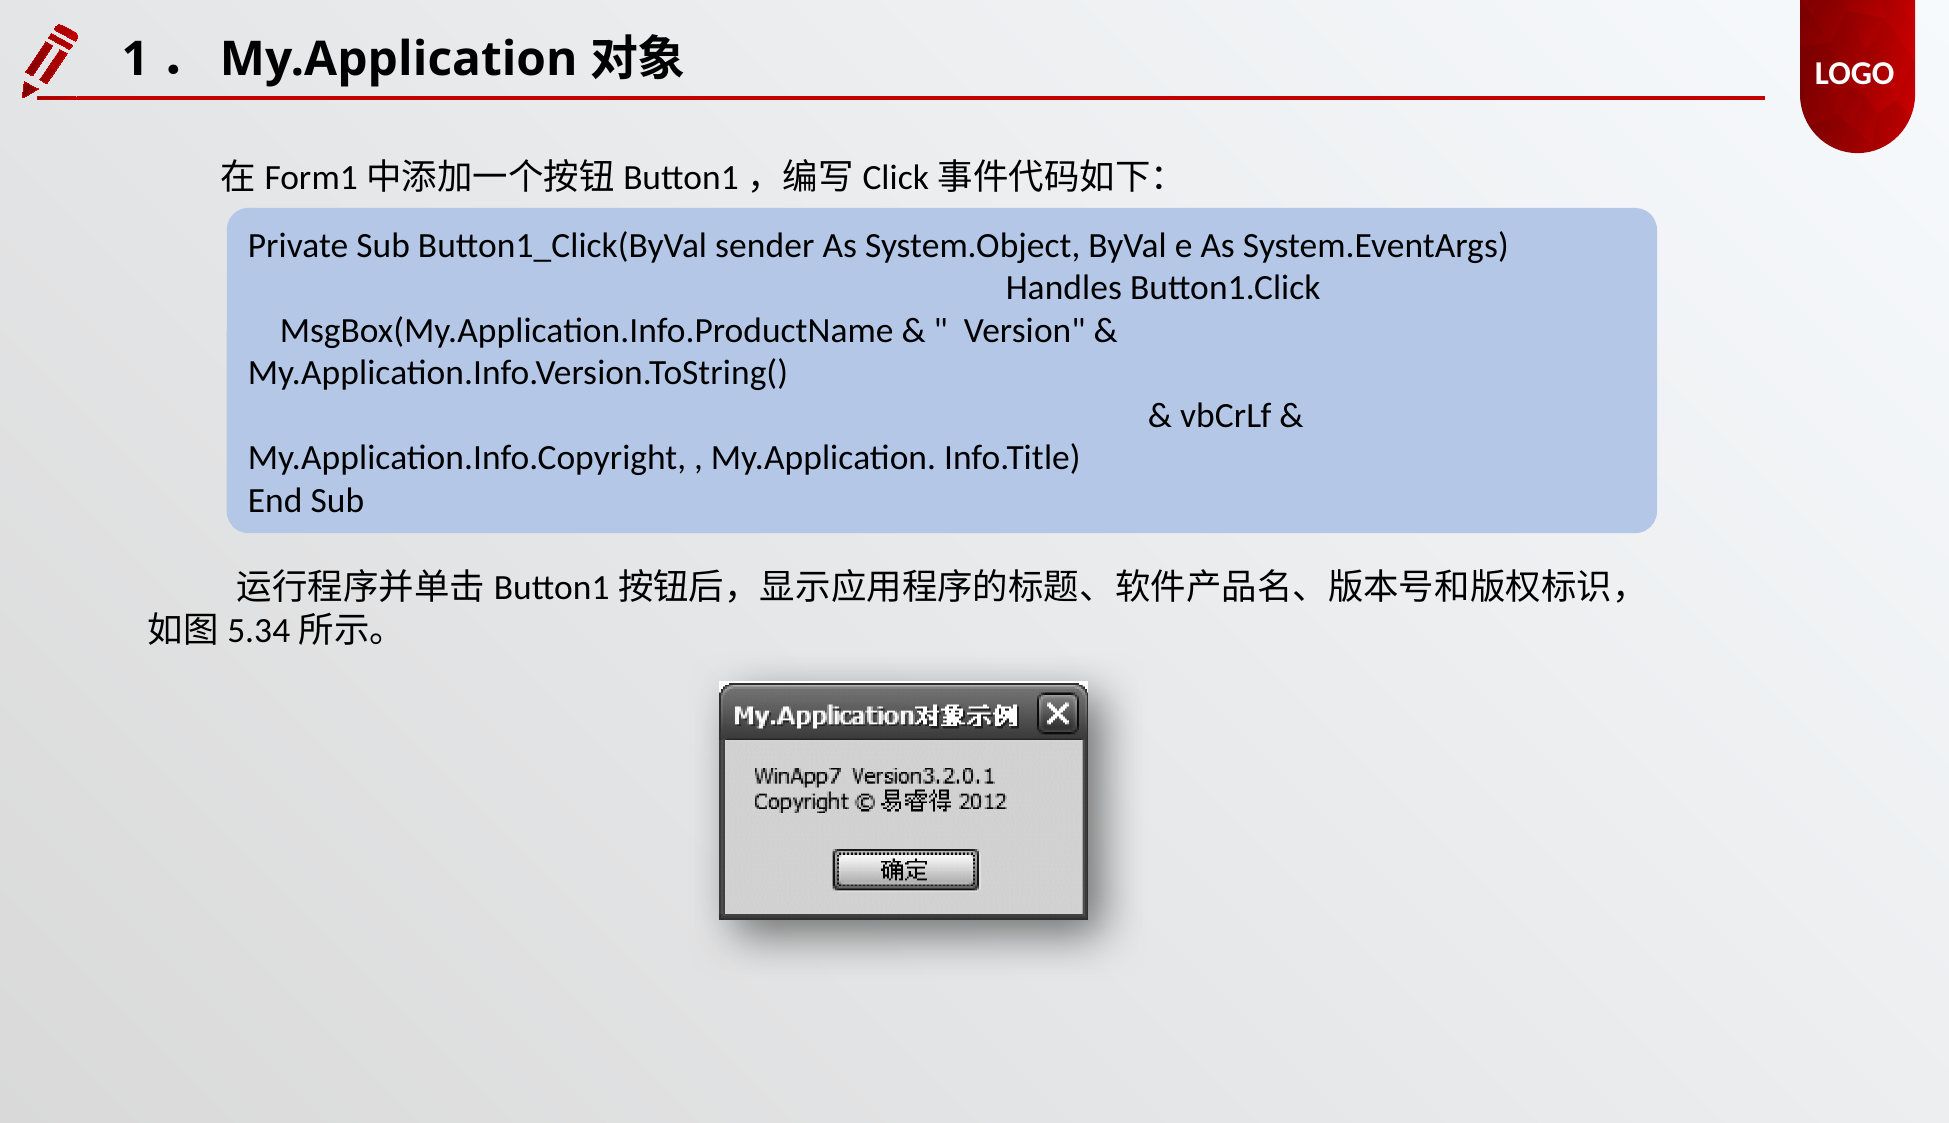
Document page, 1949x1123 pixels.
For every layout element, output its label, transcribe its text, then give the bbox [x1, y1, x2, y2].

text_box 运行程序并单击Button1按钮后，显示应用程序的标题、软件产品名、版本号和版权标识，如图5.34所示。 [133, 556, 1675, 657]
text_box 在Form1中添加一个按钮Button1，编写Click事件代码如下： [205, 146, 1675, 204]
text_box Private Sub Button1_Click(ByVal sender As System.Object, ByVal e As System.EventArgs) Handles Button1.Click MsgBox(My.Application.Info.ProductName & " Version" & My.Application.Info.Version.ToString() & vbCrLf & My.Application.Info.Copyright, , My.Application. Info.Title) End Sub [226, 207, 1658, 534]
picture [54, 24, 78, 41]
picture [22, 82, 37, 97]
picture [48, 33, 73, 49]
picture [40, 50, 67, 83]
text_box 1．My.Application对象 [101, 17, 764, 95]
picture [719, 681, 1088, 920]
picture [1800, 0, 1916, 154]
picture [26, 42, 52, 75]
